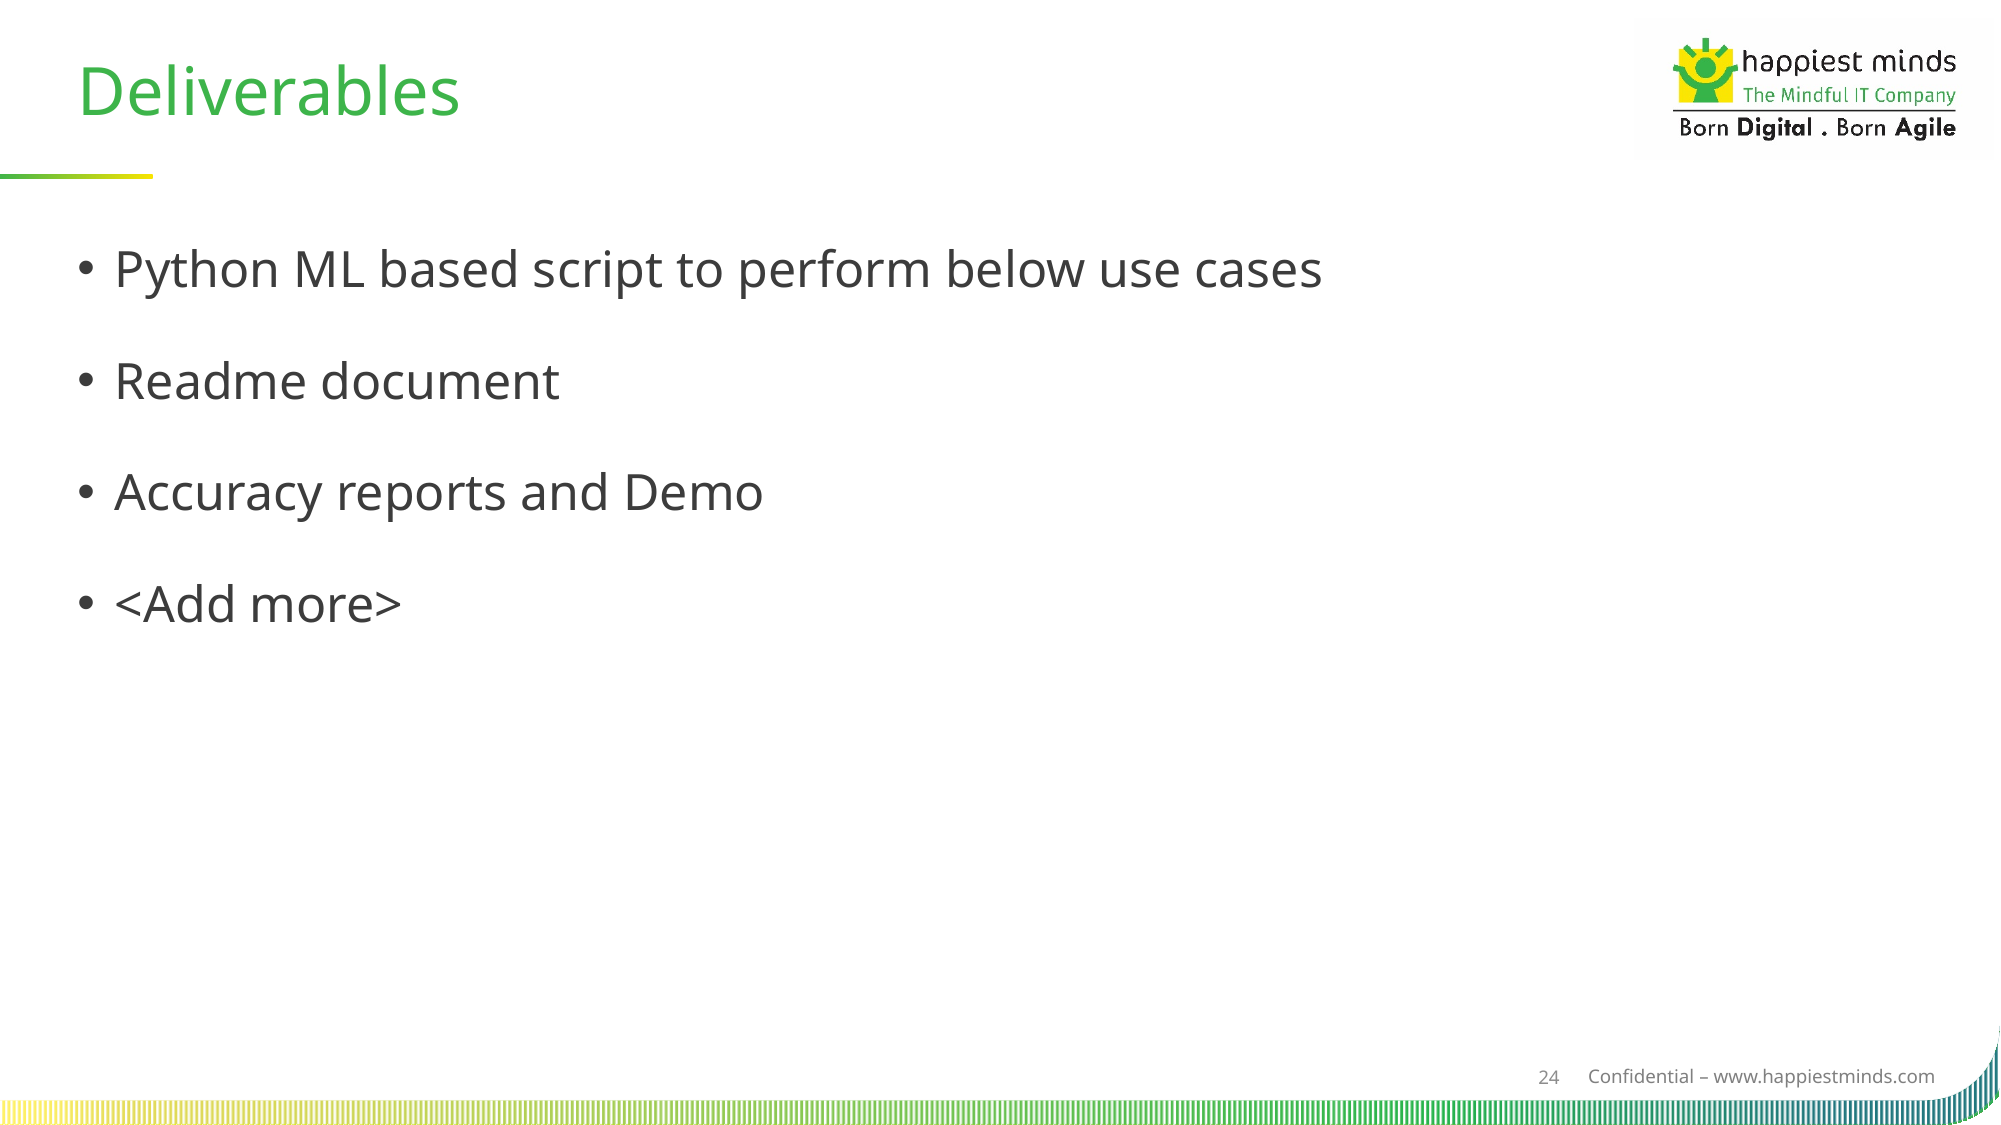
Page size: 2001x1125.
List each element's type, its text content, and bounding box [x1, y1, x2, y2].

list Deliverables [62, 12, 1663, 166]
list Python ML based script to perform below use cases Readme document Accuracy reports and Demo <Add more> [62, 200, 1938, 1029]
picture [0, 985, 2000, 1125]
picture [1663, 18, 1994, 160]
slide_number 24 [1124, 1048, 1575, 1109]
